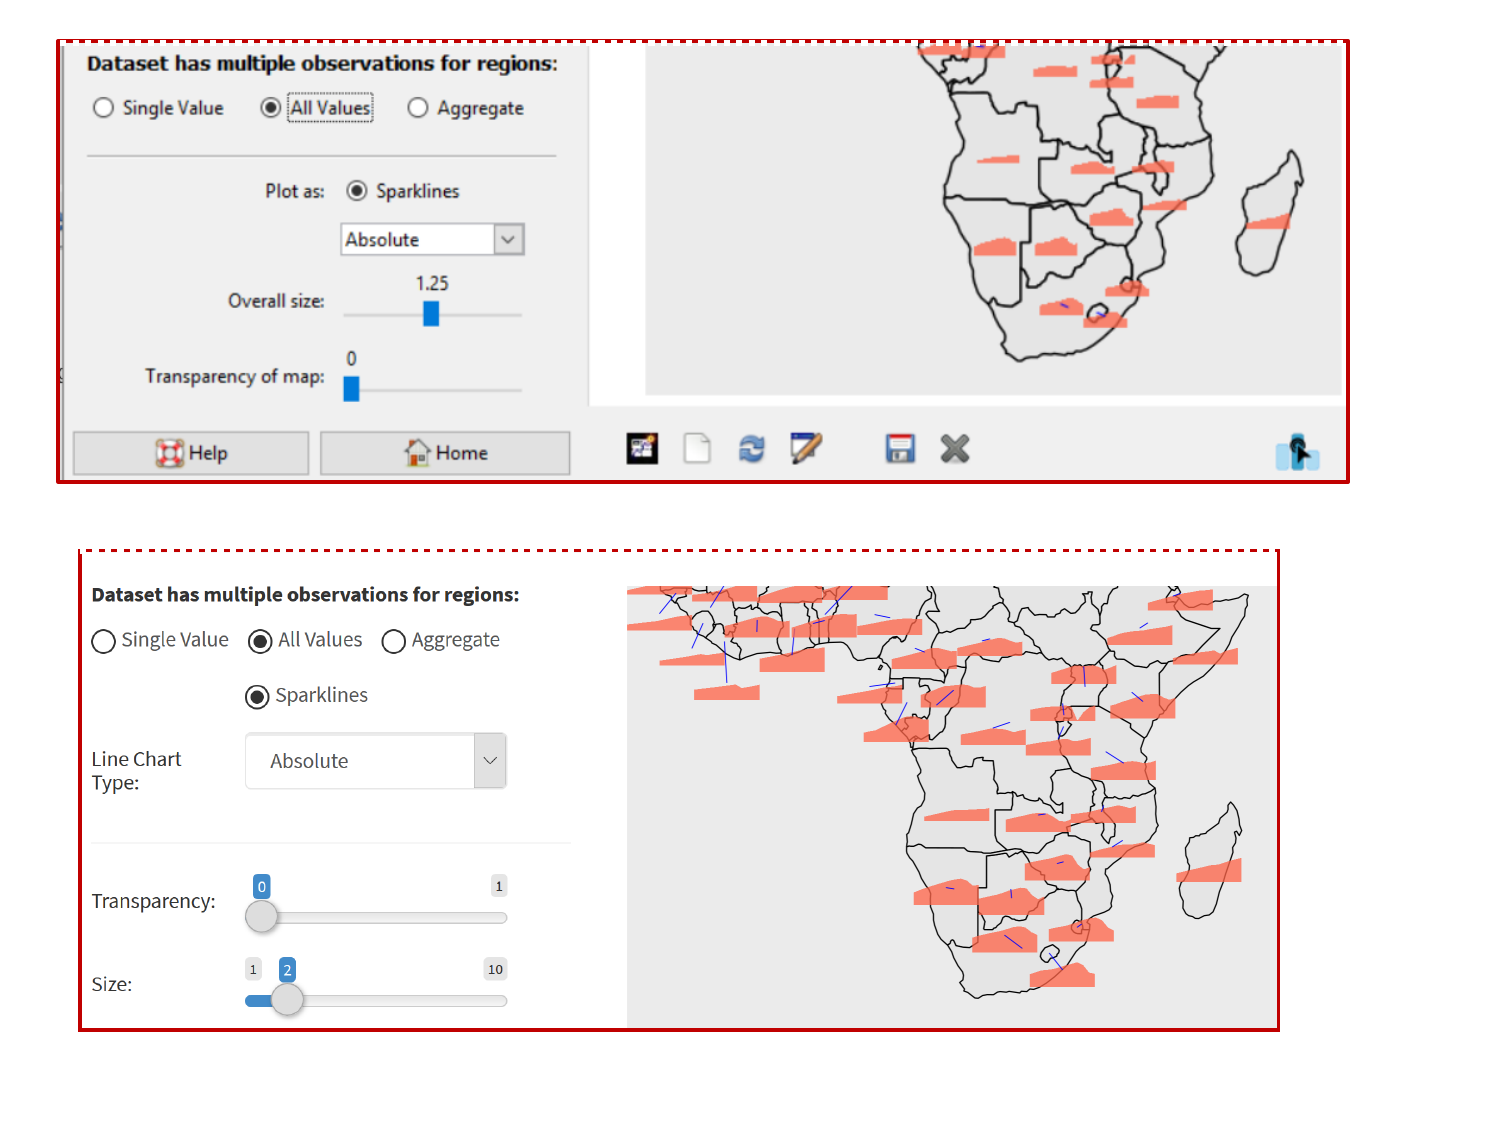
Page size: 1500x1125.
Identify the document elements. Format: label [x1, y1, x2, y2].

text_box [594, 549, 1280, 586]
picture [59, 530, 1293, 1034]
text_box [59, 42, 1347, 481]
